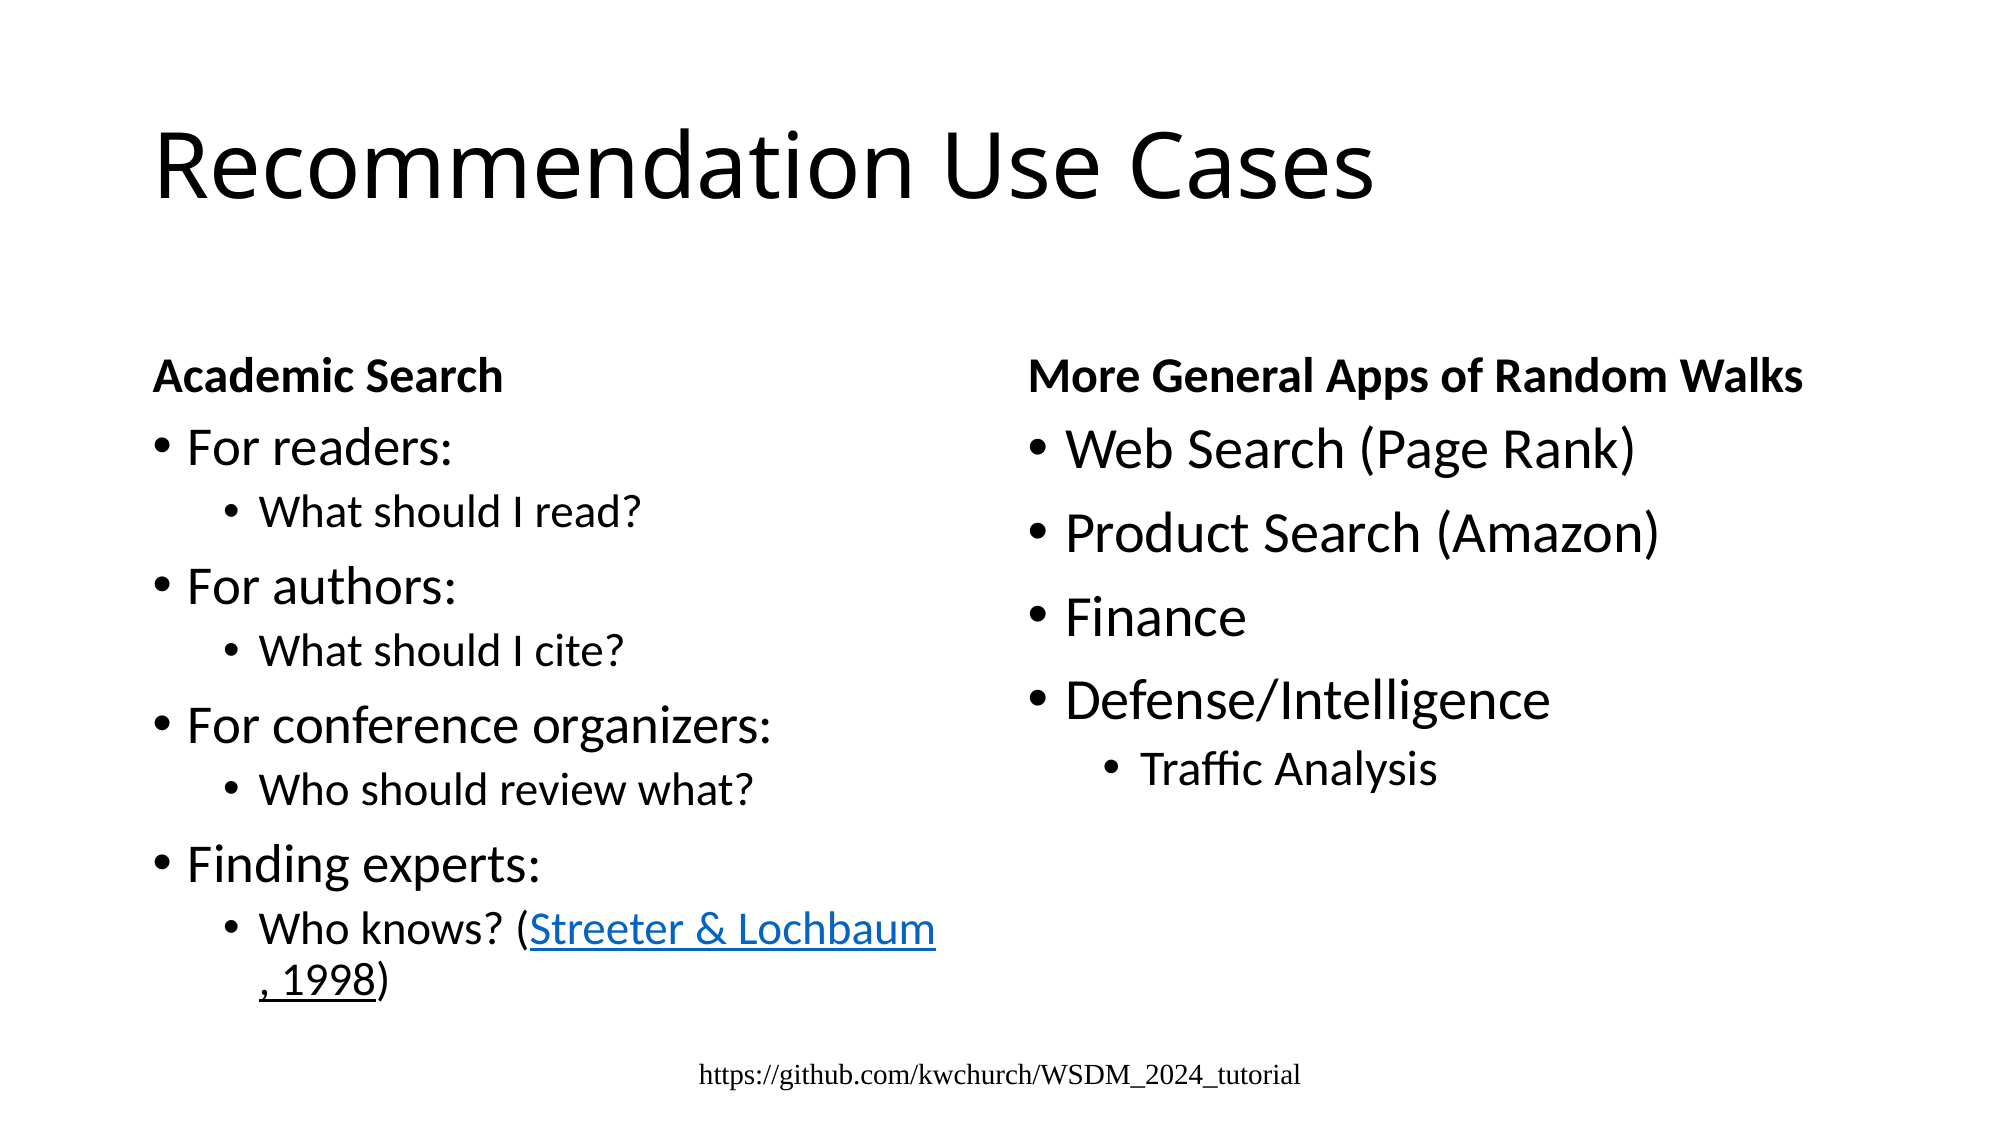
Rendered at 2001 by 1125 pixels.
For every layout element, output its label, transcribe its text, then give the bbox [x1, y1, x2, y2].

title Recommendation Use Cases [137, 59, 1863, 278]
list For readers: What should I read? For authors: What should I cite? For conference organizers: Who should review what? Finding experts: Who knows? (Streeter & Lochbaum, 1998) [137, 410, 984, 1016]
list More General Apps of Random Walks [1012, 275, 1863, 410]
list Academic Search [137, 275, 984, 410]
footer https://github.com/kwchurch/WSDM_2024_tutorial [662, 1042, 1338, 1103]
list Web Search (Page Rank) Product Search (Amazon) Finance Defense/Intelligence Traffic Analysis [1012, 410, 1863, 1016]
